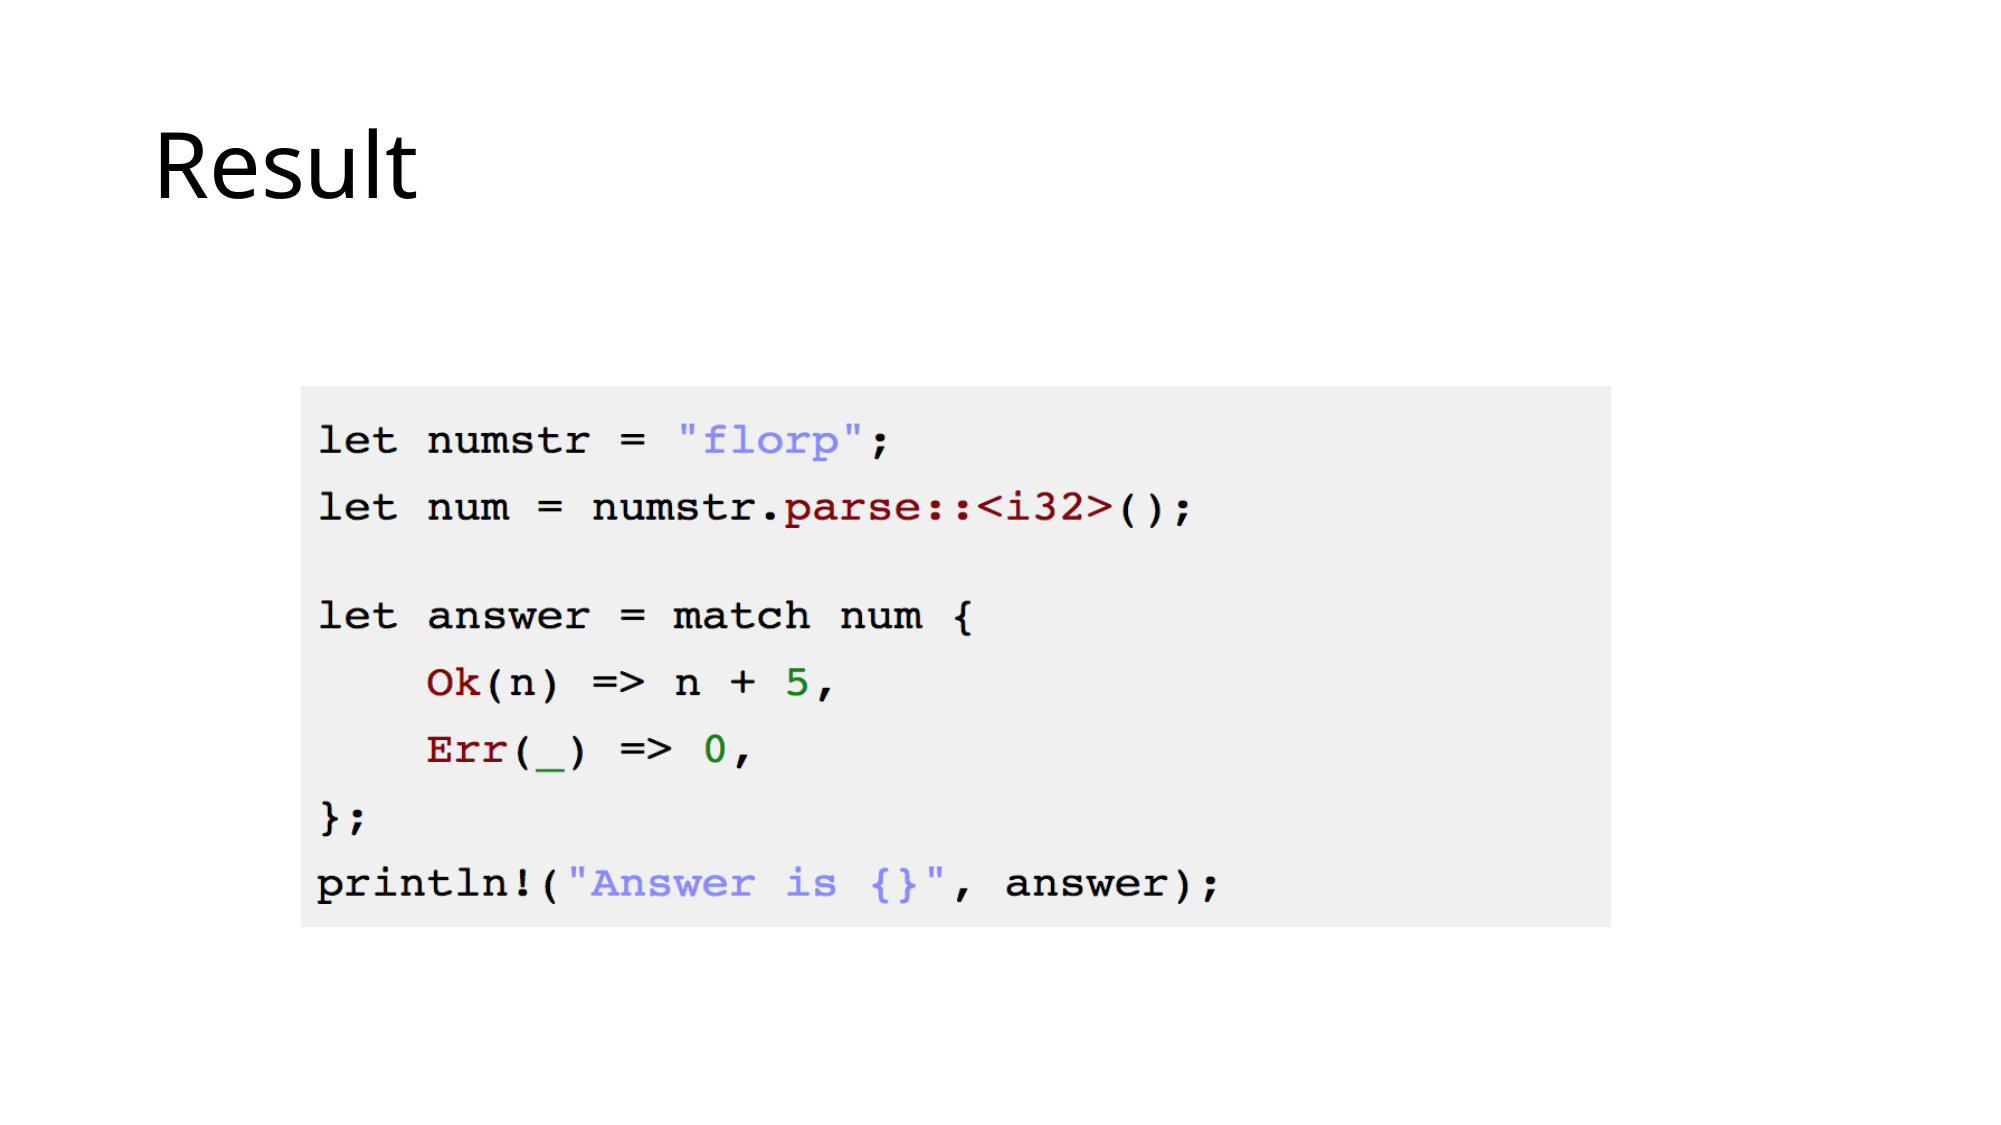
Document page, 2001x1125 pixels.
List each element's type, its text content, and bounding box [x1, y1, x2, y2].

title Result [137, 59, 1863, 278]
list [301, 386, 1611, 927]
